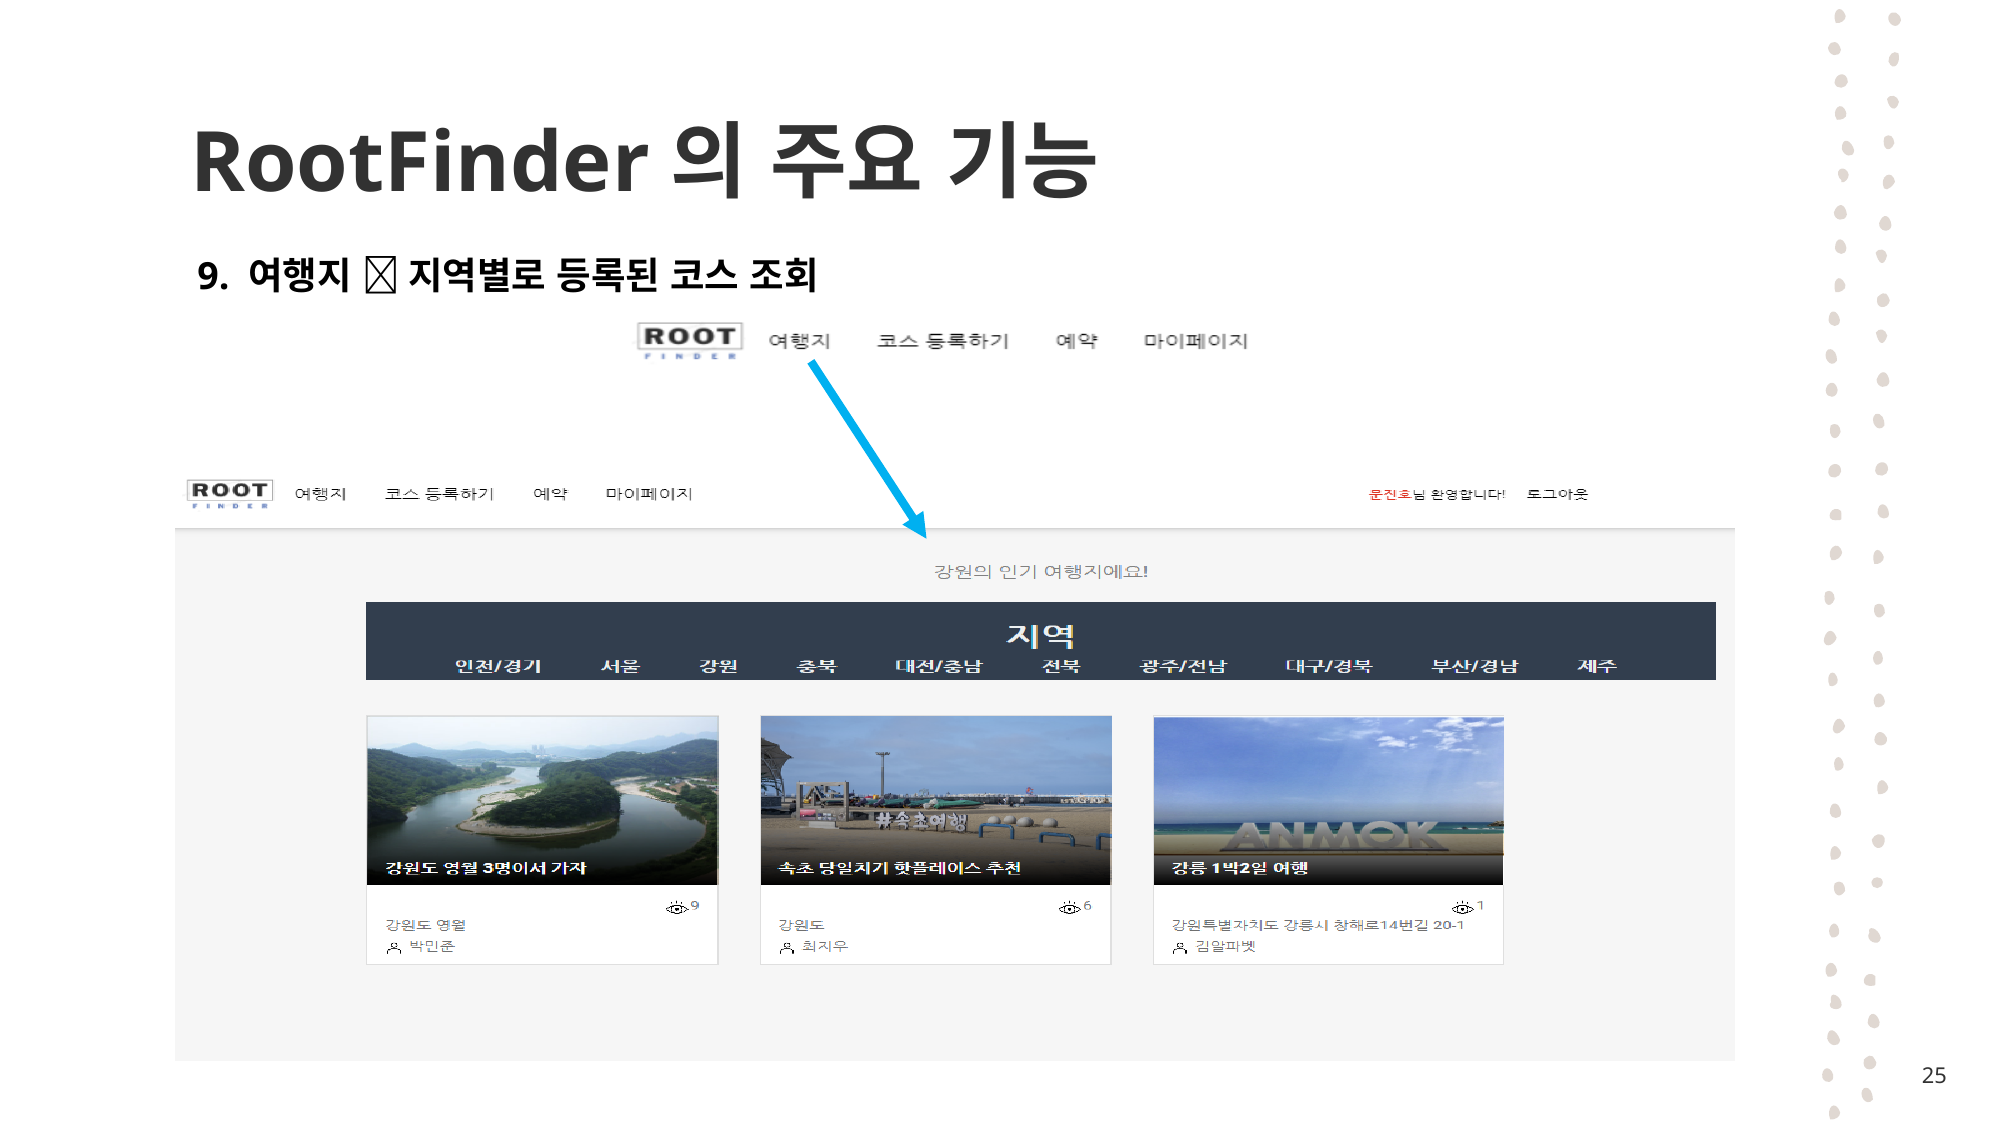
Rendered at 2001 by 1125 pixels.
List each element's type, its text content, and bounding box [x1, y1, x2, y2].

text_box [810, 361, 927, 539]
text_box 9. 여행지  지역별로 등록된 코스 조회 [182, 244, 1818, 305]
picture [617, 310, 1299, 382]
title RootFinder의 주요 기능 [175, 49, 1756, 267]
picture [175, 465, 1735, 1061]
slide_number 25 [1879, 1046, 1962, 1107]
